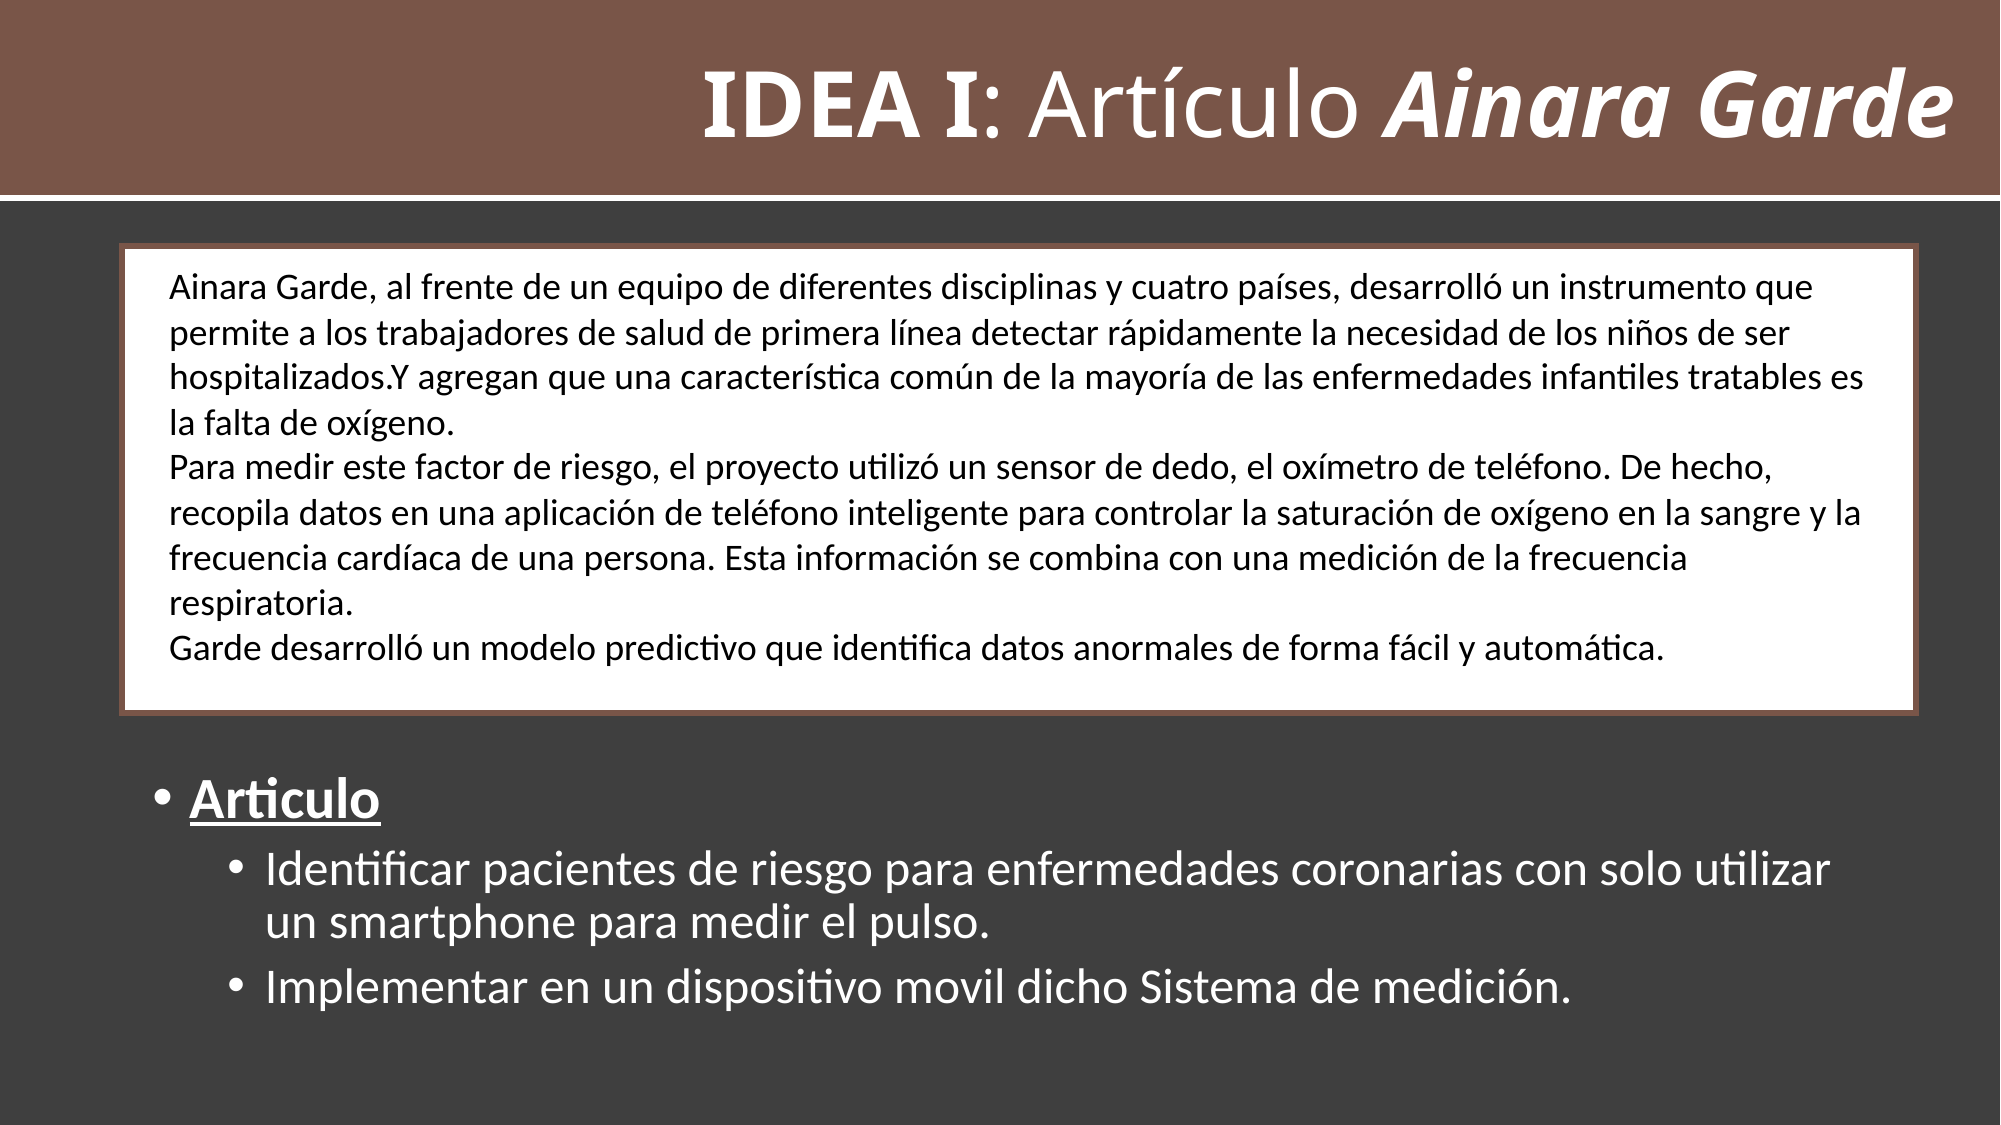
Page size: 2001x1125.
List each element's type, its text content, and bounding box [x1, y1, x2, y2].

text_box Ainara Garde, al frente de un equipo de diferentes disciplinas y cuatro países, desarrolló un instrumento que permite a los trabajadores de salud de primera línea detectar rápidamente la necesidad de los niños de ser hospitalizados.Y agregan que una característica común de la mayoría de las enfermedades infantiles tratables es la falta de oxígeno. Para medir este factor de riesgo, el proyecto utilizó un sensor de dedo, el oxímetro de teléfono. De hecho, recopila datos en una aplicación de teléfono inteligente para controlar la saturación de oxígeno en la sangre y la frecuencia cardíaca de una persona. Esta información se combina con una medición de la frecuencia respiratoria. Garde desarrolló un modelo predictivo que identifica datos anormales de forma fácil y automática. [154, 255, 1884, 675]
text_box [121, 245, 1917, 714]
list Articulo Identificar pacientes de riesgo para enfermedades coronarias con solo utilizar un smartphone para medir el pulso. Implementar en un dispositivo movil dicho Sistema de medición. [137, 760, 1863, 1037]
title IDEA I: Artículo Ainara Garde [275, 36, 1971, 179]
text_box [0, 0, 2000, 199]
